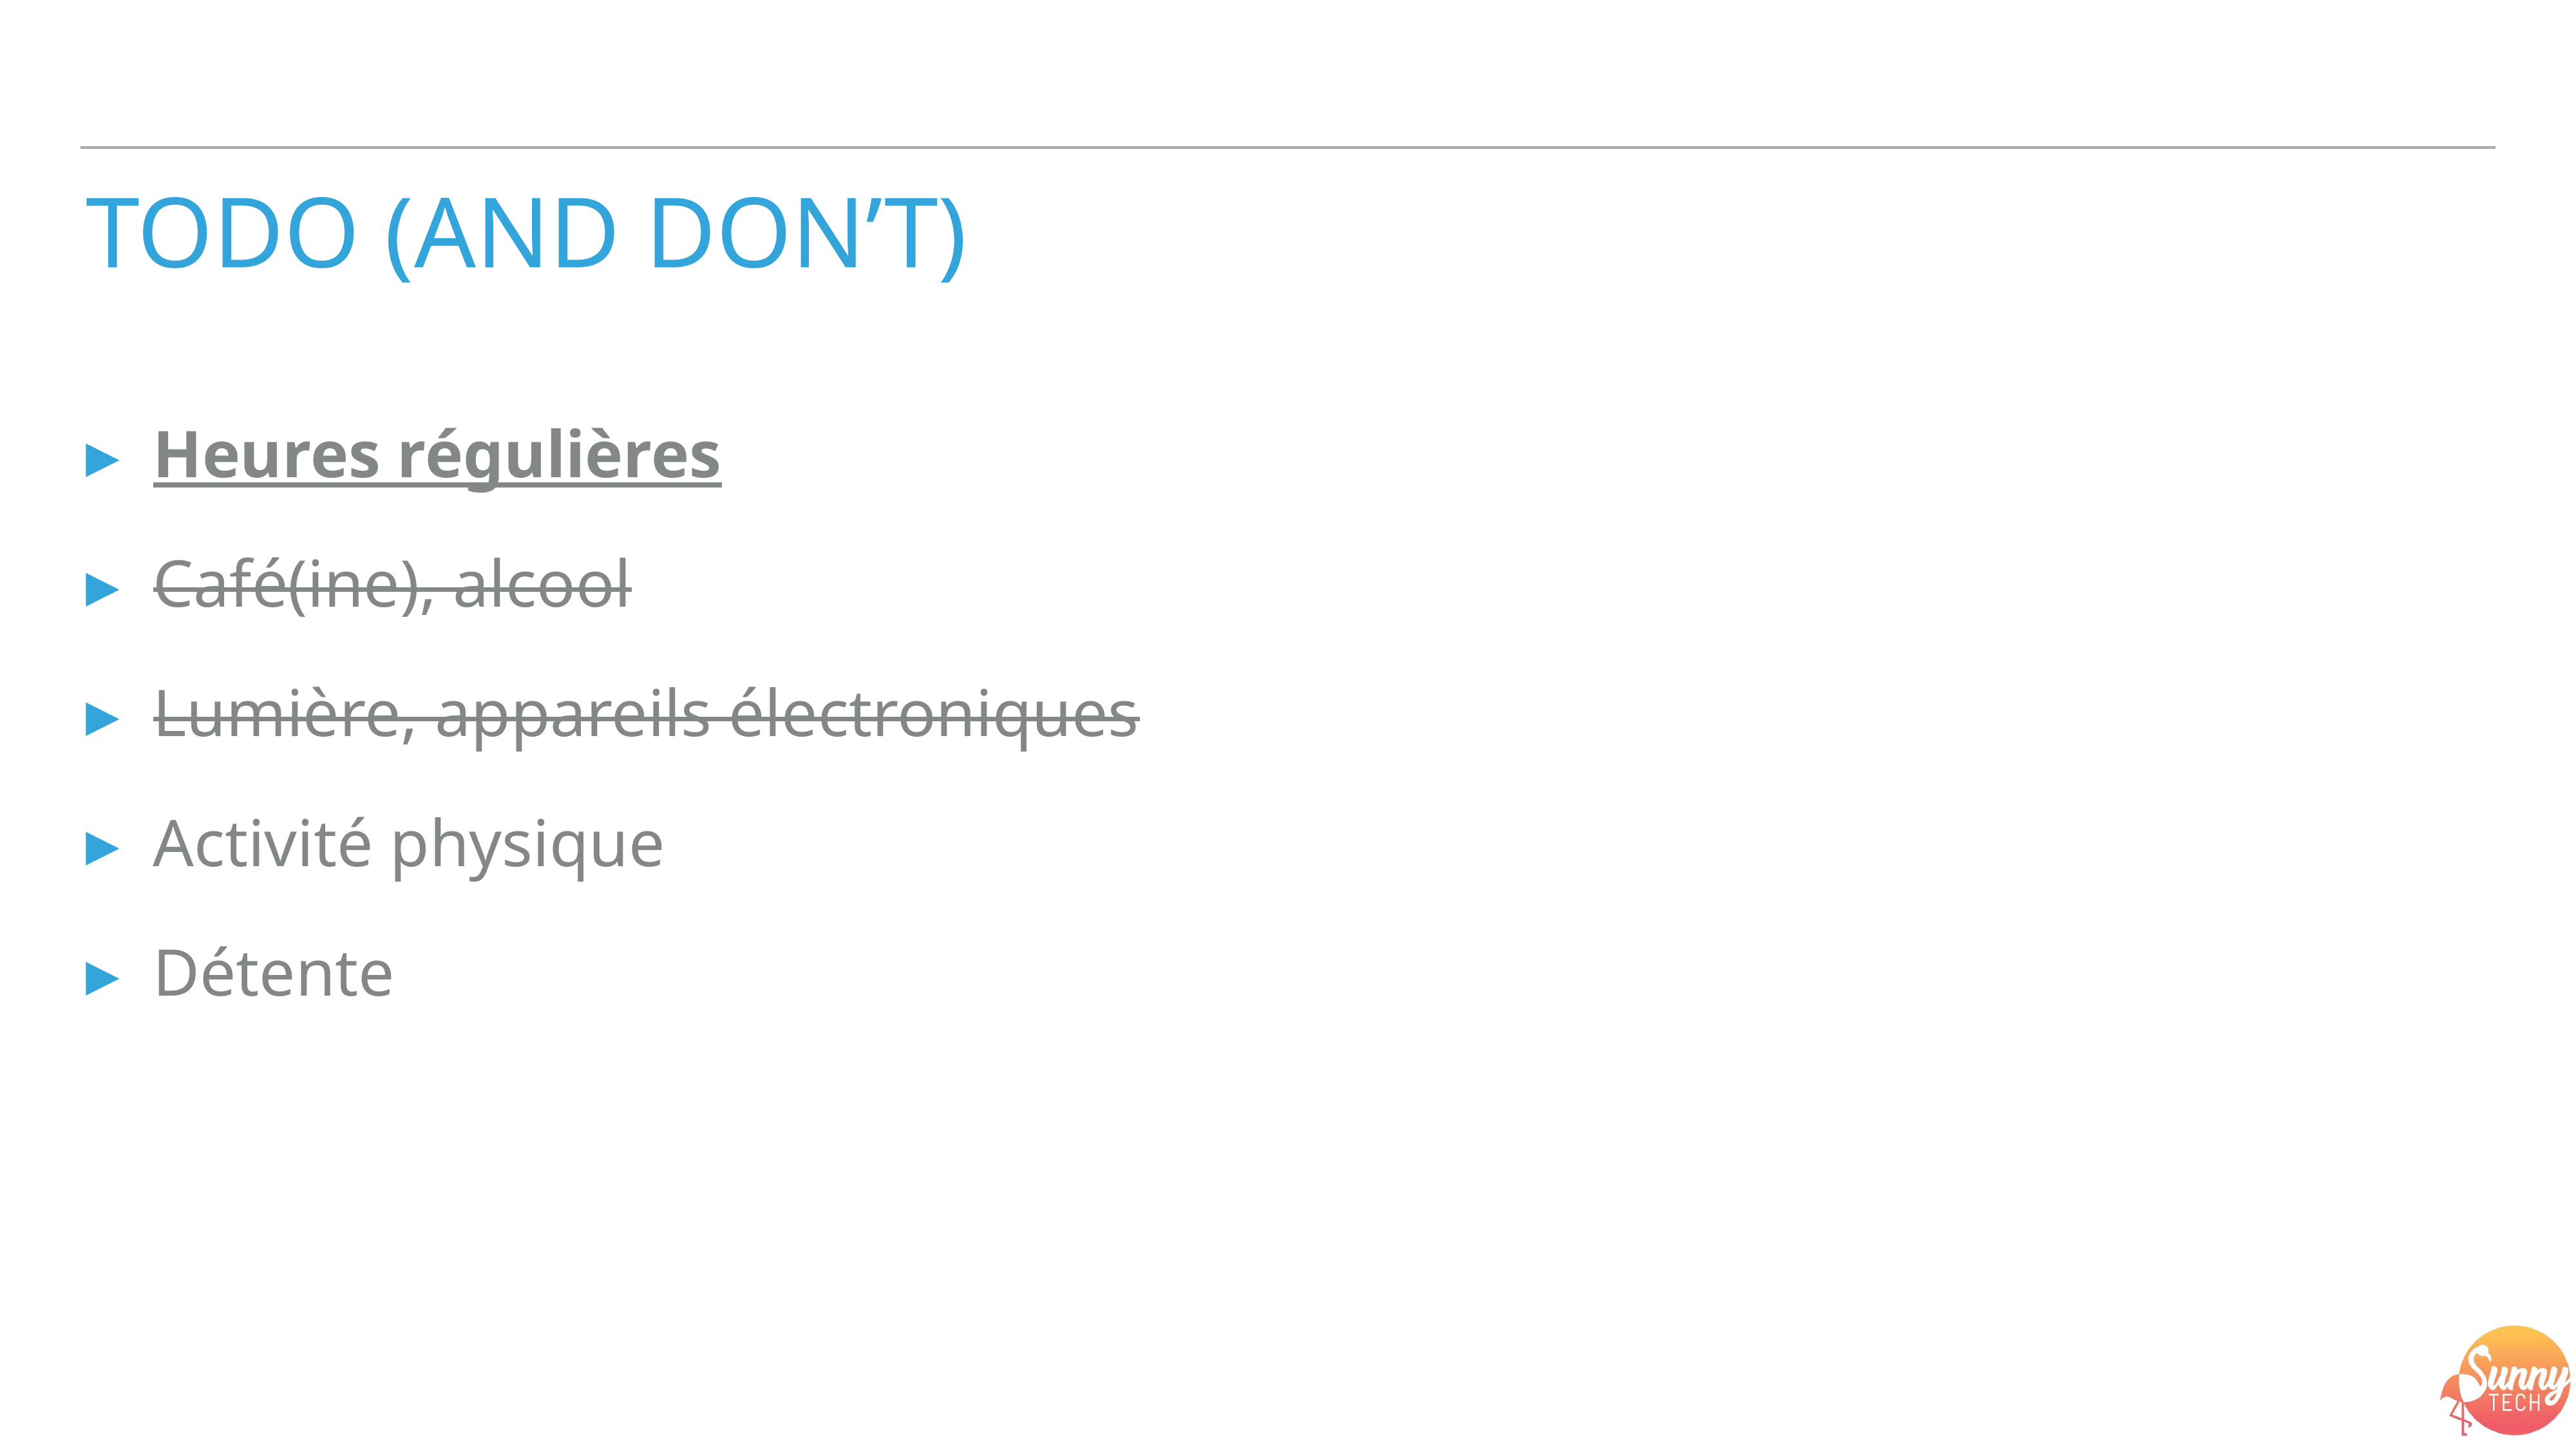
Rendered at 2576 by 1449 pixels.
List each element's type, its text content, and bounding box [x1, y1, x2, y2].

title TODO (aND DON’T) [80, 187, 2496, 296]
picture [2440, 1313, 2575, 1448]
list Heures régulières Café(ine), alcool Lumière, appareils électroniques Activité physique Détente [80, 407, 2496, 1316]
